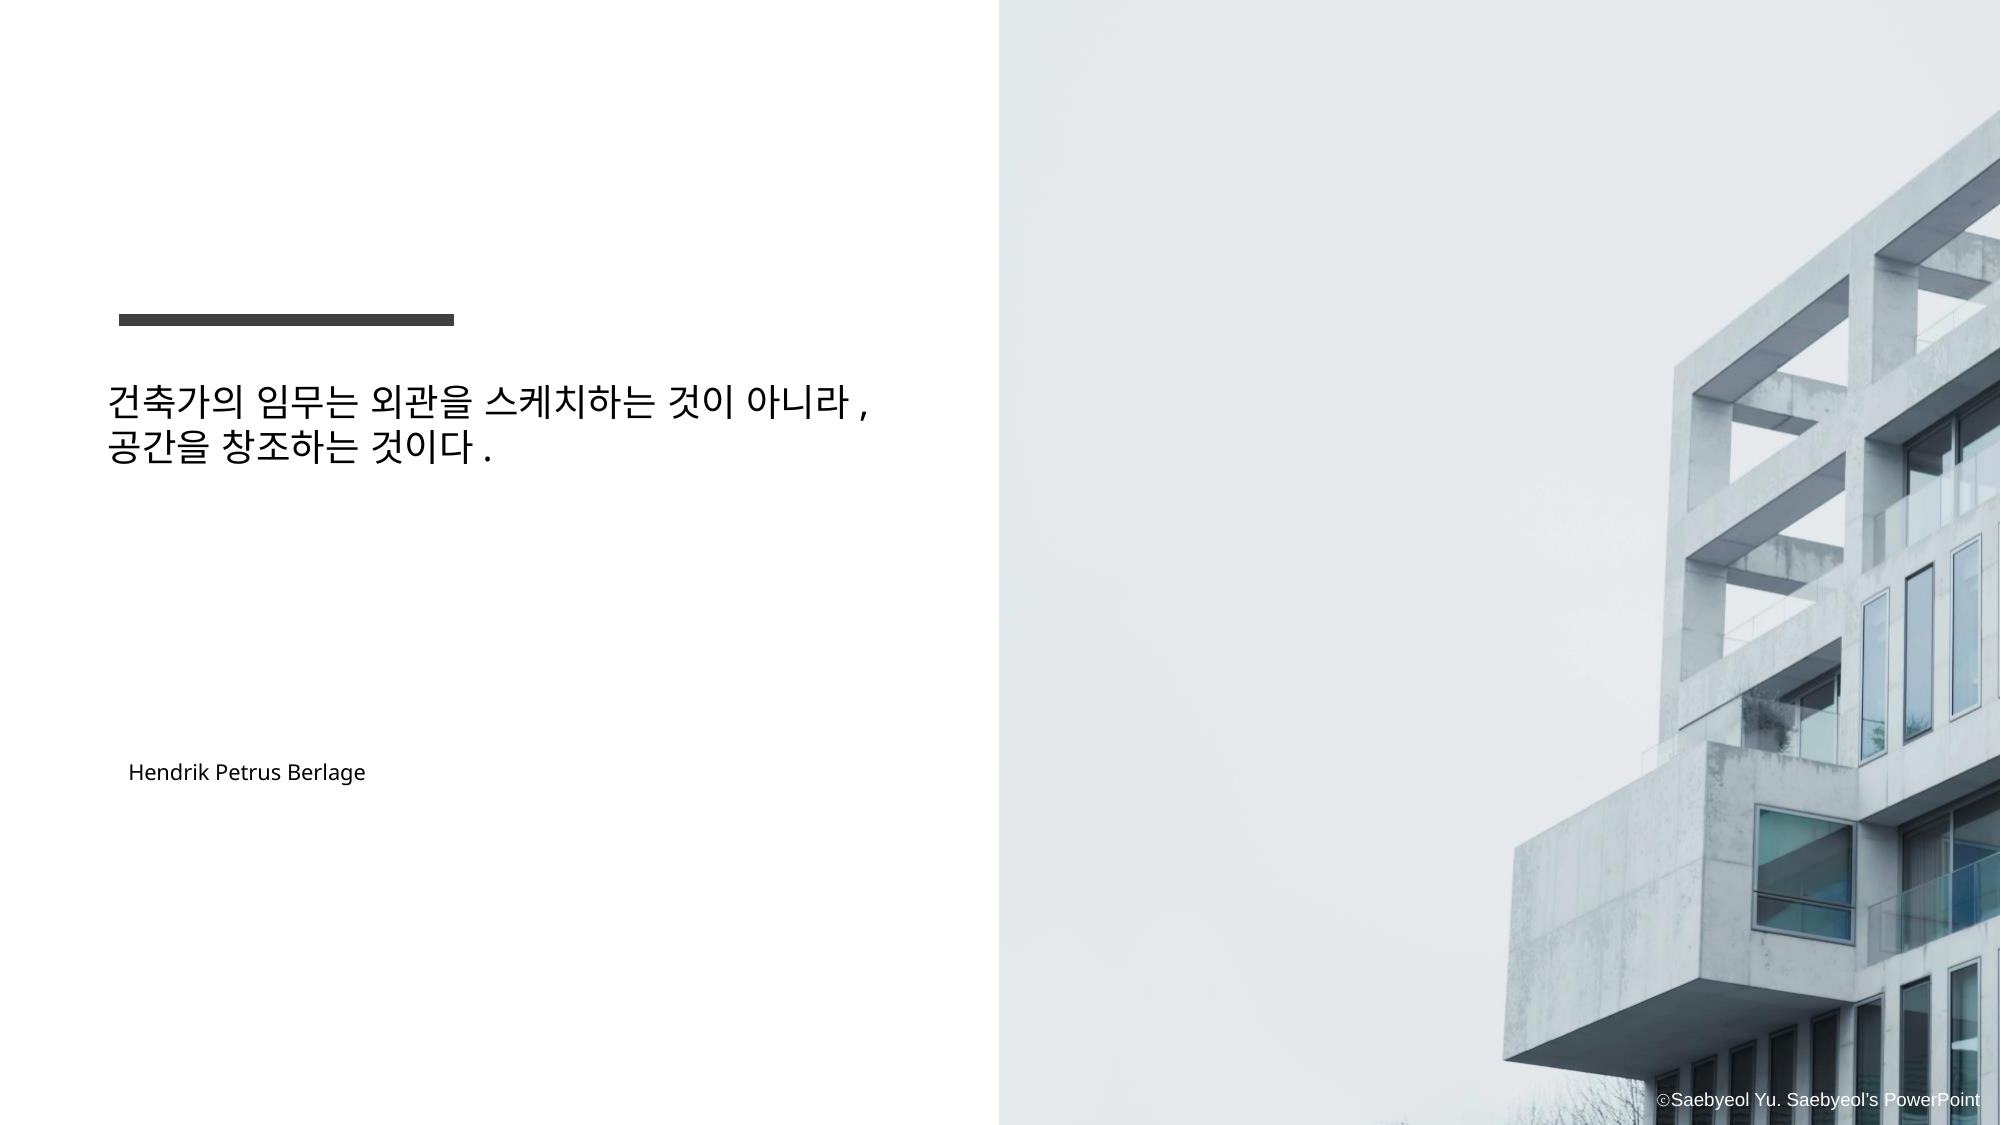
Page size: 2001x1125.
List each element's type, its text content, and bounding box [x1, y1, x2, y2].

text_box Hendrik Petrus Berlage [113, 751, 382, 793]
text_box 건축가의 임무는 외관을 스케치하는 것이 아니라, 공간을 창조하는 것이다. [93, 371, 894, 476]
picture [999, 0, 2000, 1125]
